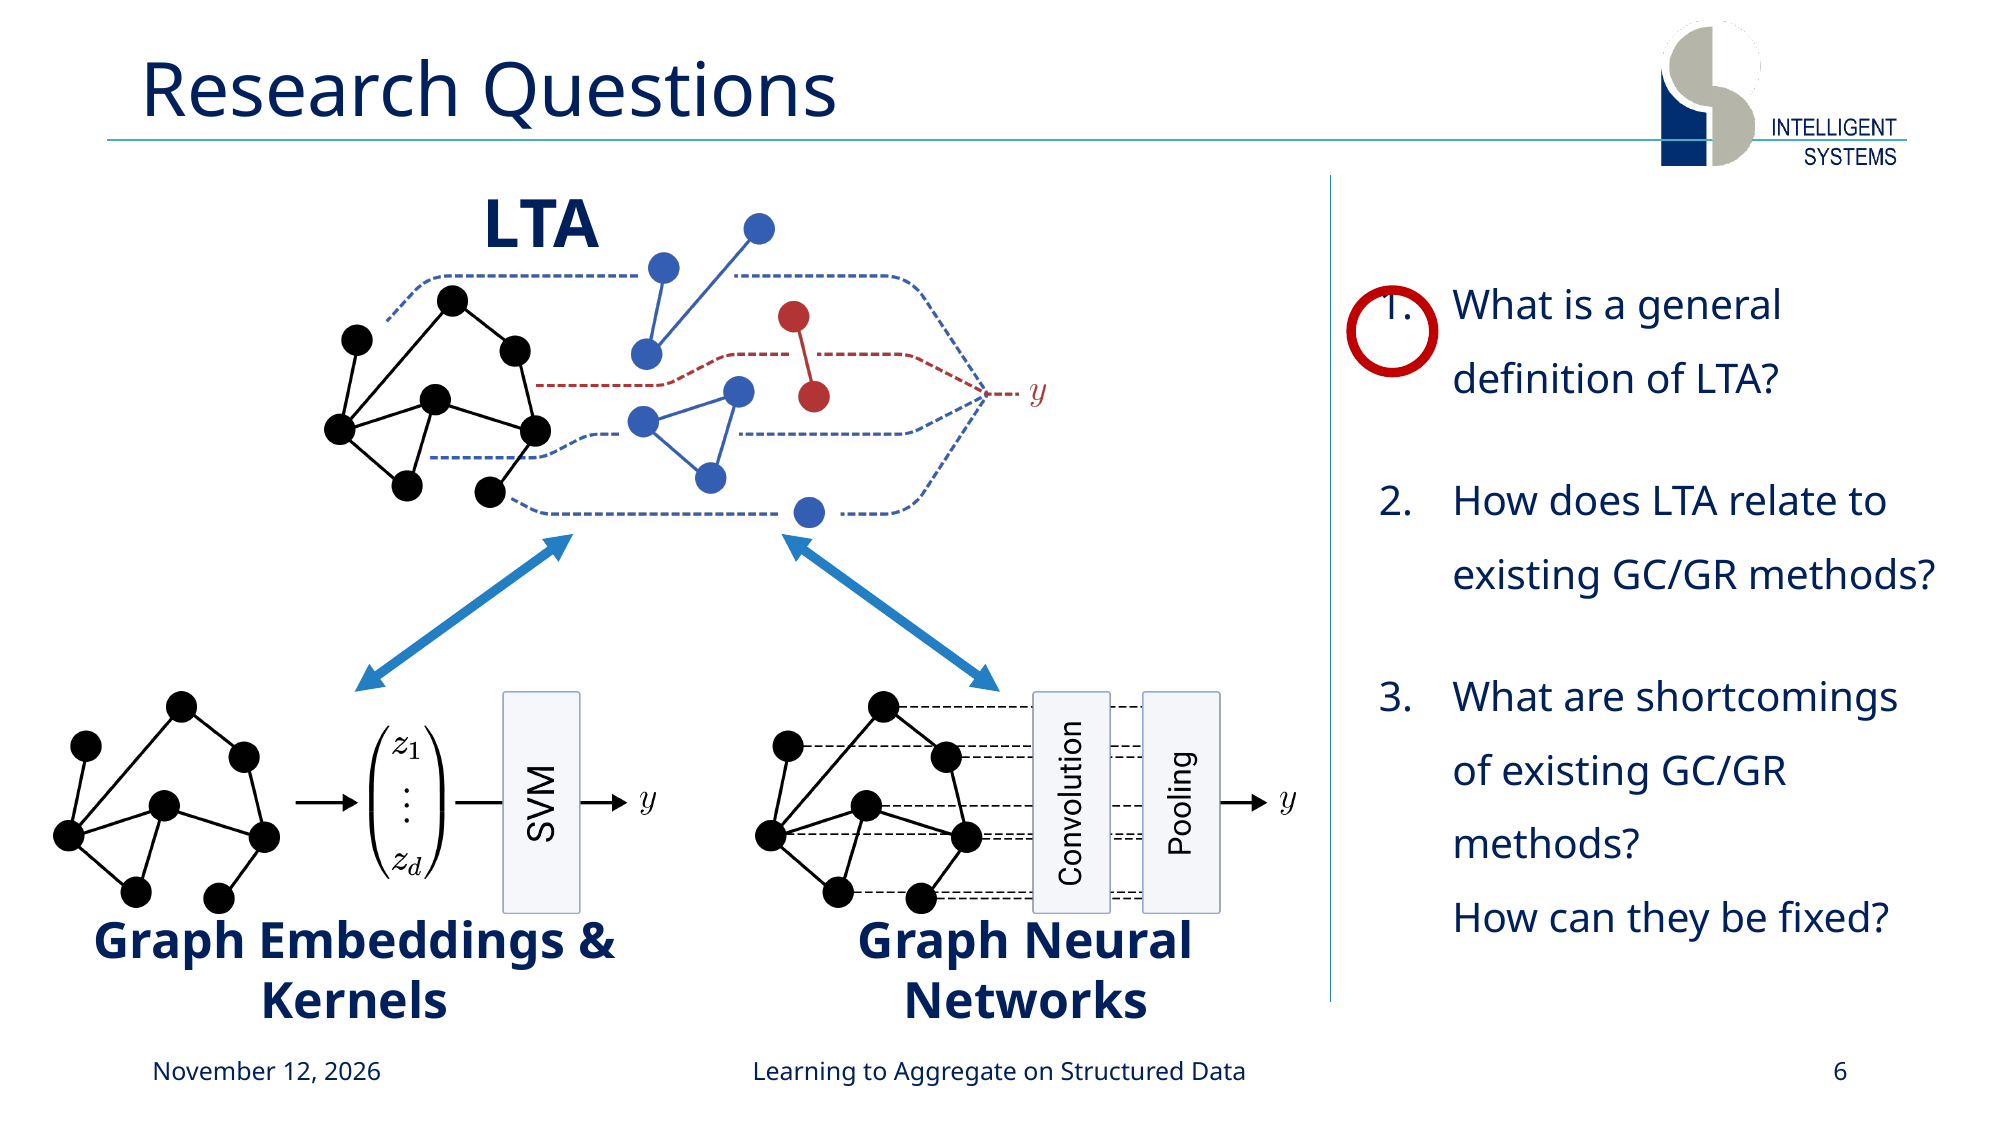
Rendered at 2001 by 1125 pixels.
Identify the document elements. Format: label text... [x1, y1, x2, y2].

picture [616, 204, 861, 540]
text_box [24, 533, 1307, 1023]
slide_number 6 [1412, 1042, 1863, 1103]
picture [287, 270, 568, 523]
footer Learning to Aggregate on Structured Data [662, 1042, 1338, 1103]
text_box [324, 166, 1047, 528]
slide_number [137, 1042, 588, 1103]
picture [1661, 141, 1903, 172]
picture [1661, 19, 1903, 139]
title Research Questions [125, 31, 1863, 141]
text_box What is a general definition of LTA? How does LTA relate to existing GC/GR methods? What are shortcomings of existing GC/GR methods? How can they be fixed? [1363, 213, 1958, 982]
text_box [1350, 288, 1435, 374]
